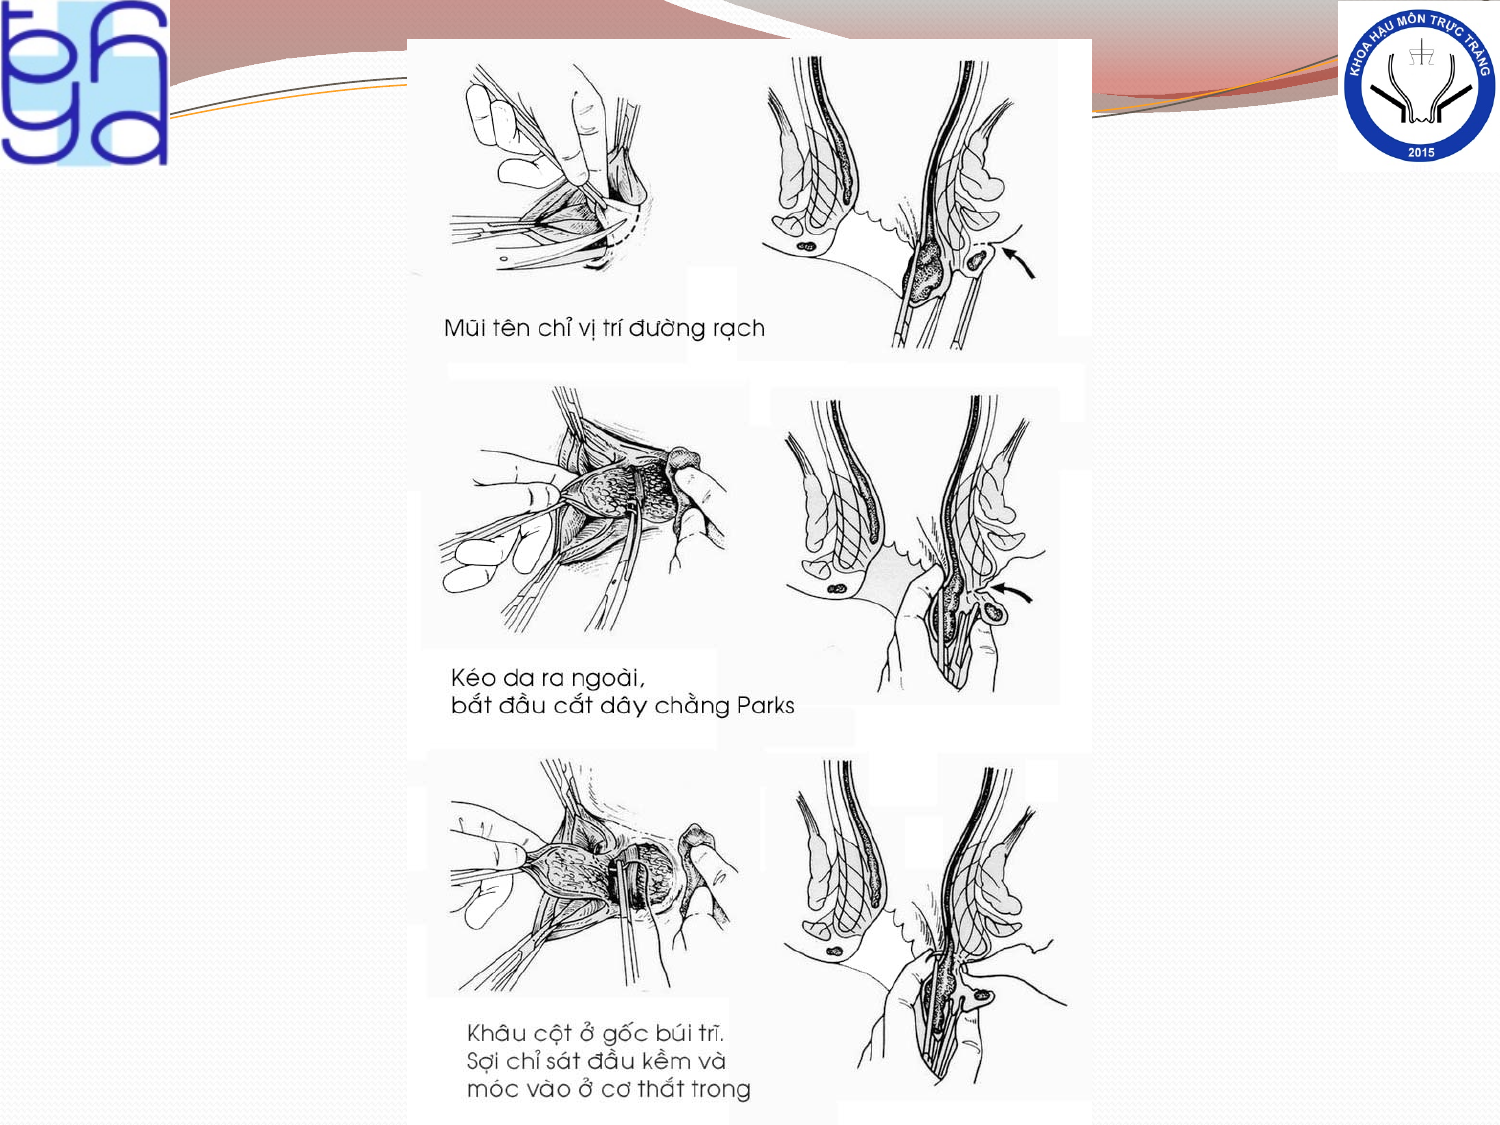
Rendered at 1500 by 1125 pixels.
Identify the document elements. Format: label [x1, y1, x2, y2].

picture [1338, 1, 1500, 172]
picture [0, 0, 170, 169]
list [407, 39, 1092, 1125]
